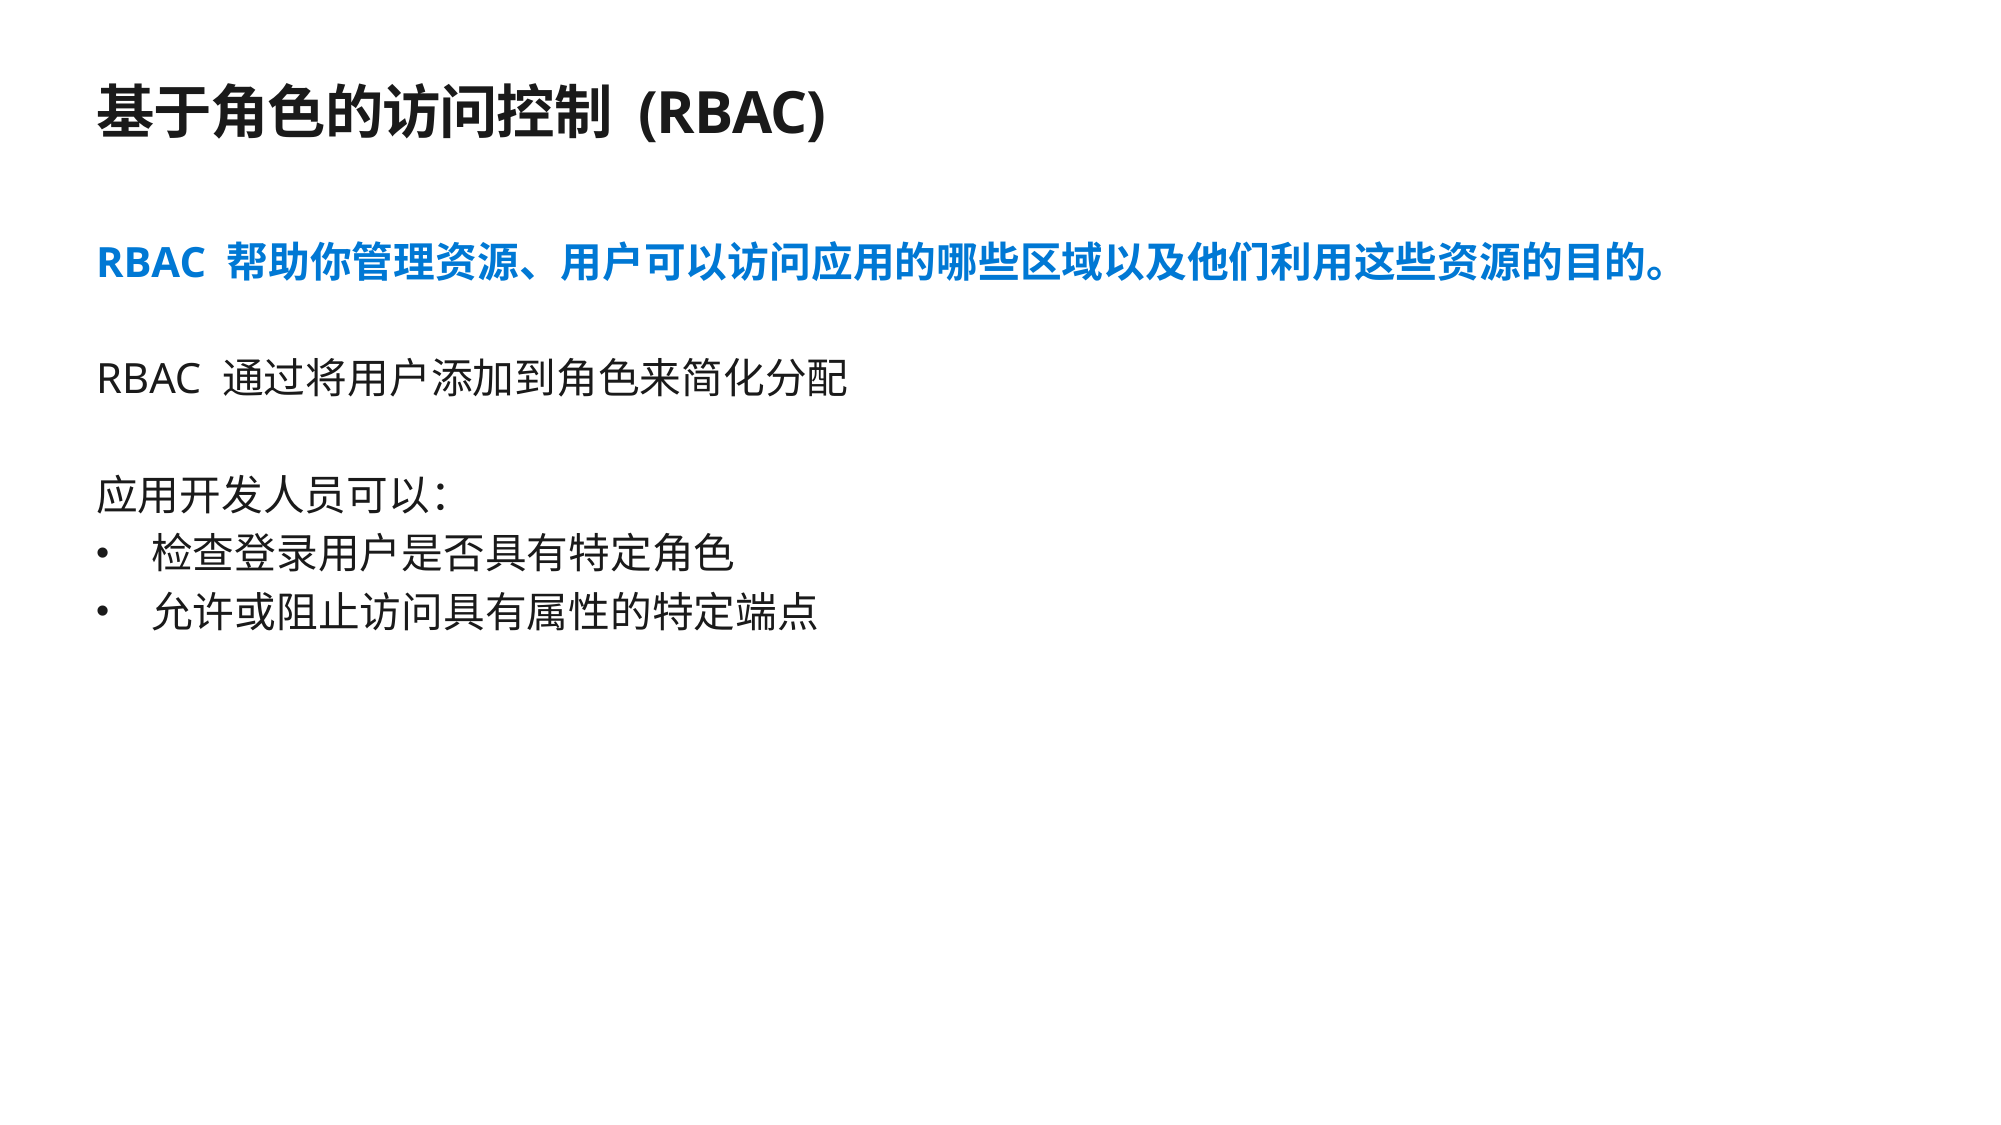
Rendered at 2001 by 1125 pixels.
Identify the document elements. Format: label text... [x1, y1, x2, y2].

list RBAC 帮助你管理资源、用户可以访问应用的哪些区域以及他们利用这些资源的目的。 RBAC 通过将用户添加到角色来简化分配 应用开发人员可以： 检查登录用户是否具有特定角色 允许或阻止访问具有属性的特定端点 [95, 235, 1904, 650]
title 基于角色的访问控制 (RBAC) [96, 75, 1904, 146]
